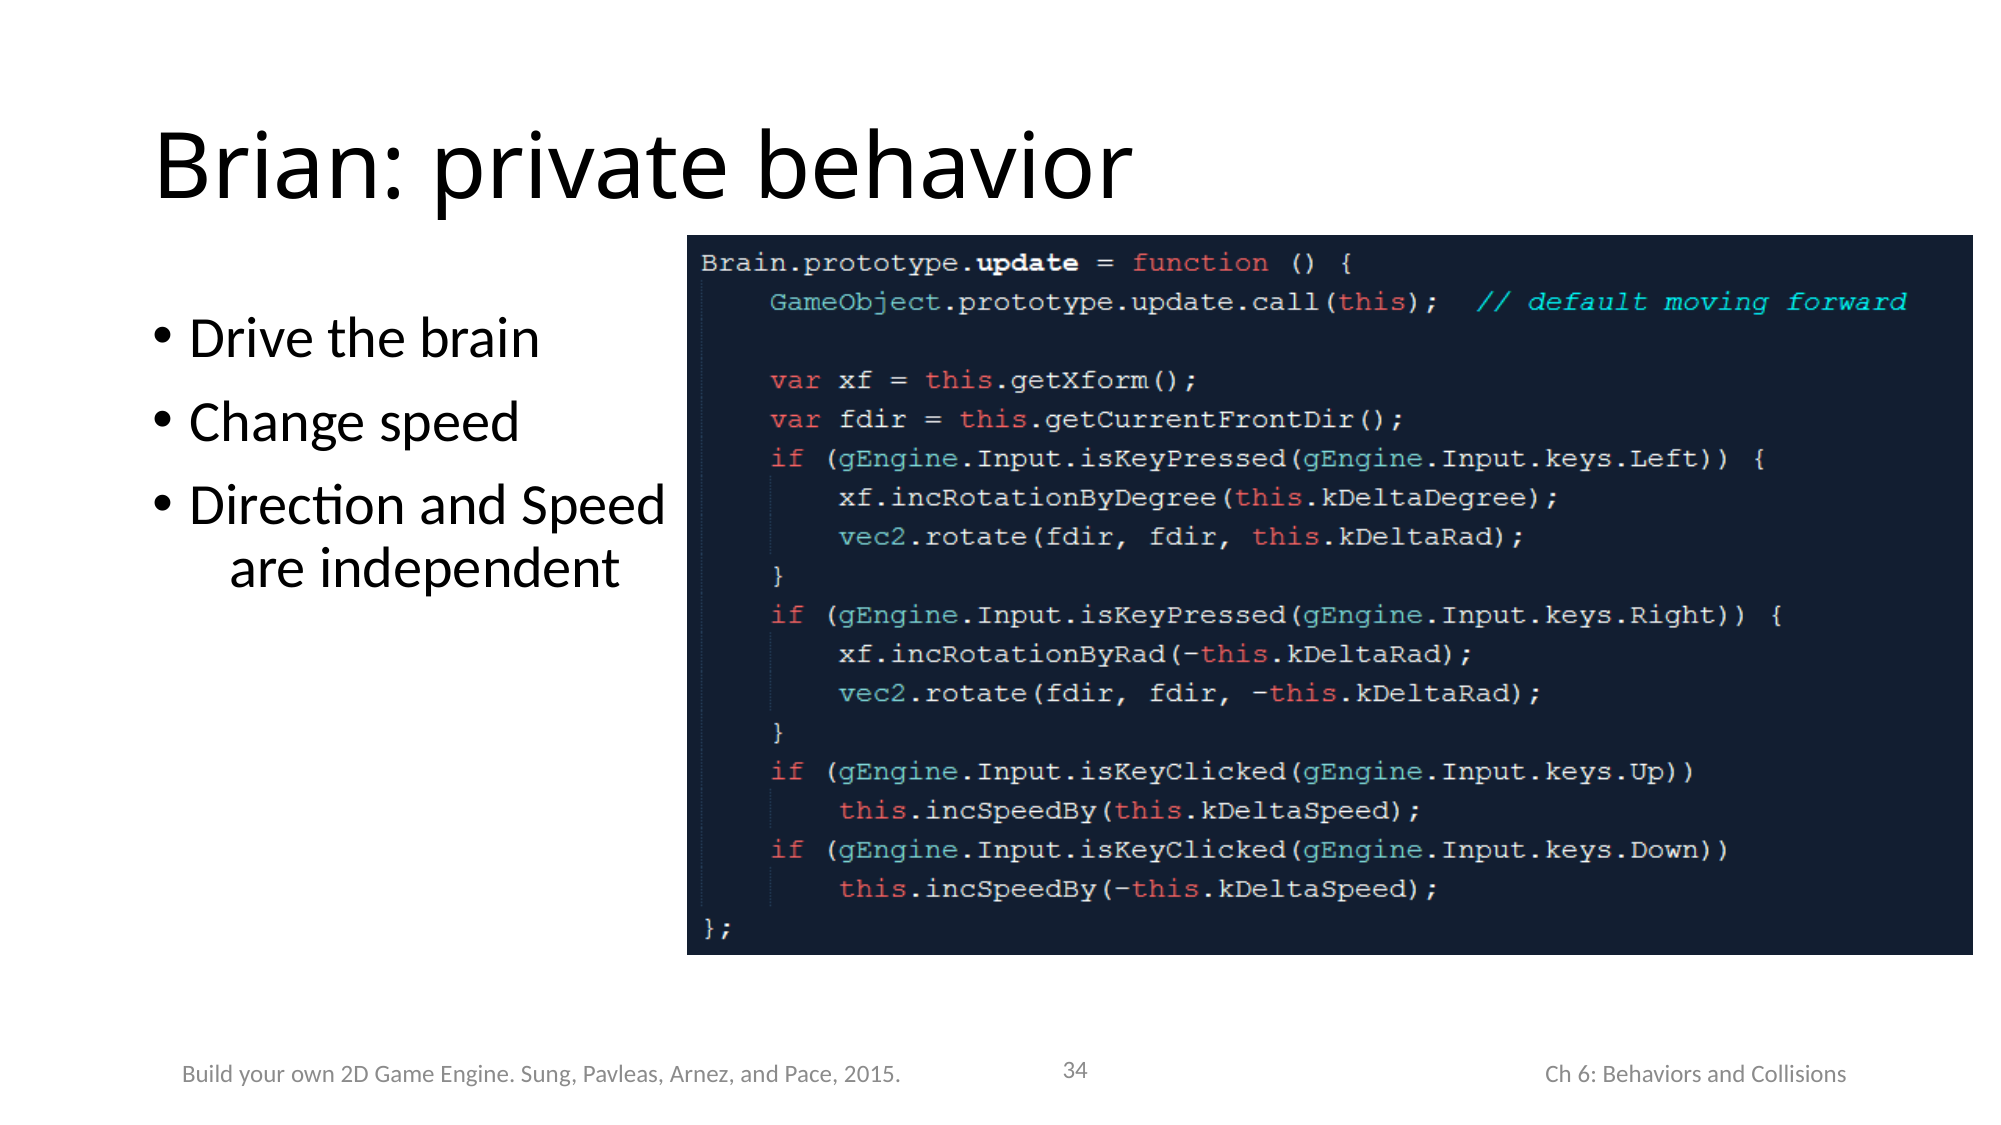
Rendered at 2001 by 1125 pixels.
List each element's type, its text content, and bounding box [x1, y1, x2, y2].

picture [687, 235, 1973, 955]
list Drive the brain Change speed Direction and Speed are independent [137, 299, 1863, 1014]
title Brian: private behavior [137, 59, 1863, 278]
